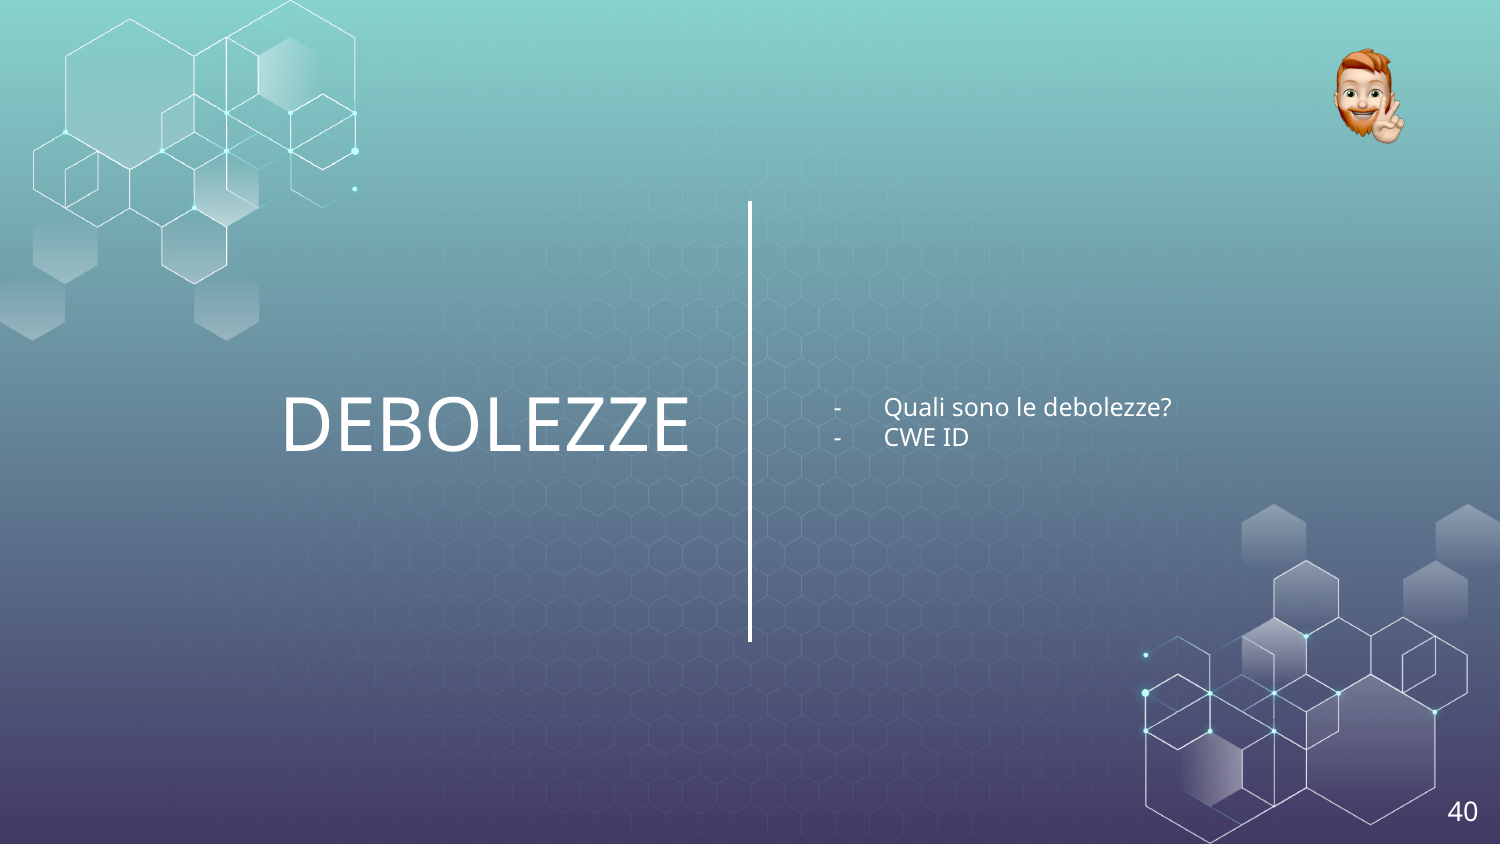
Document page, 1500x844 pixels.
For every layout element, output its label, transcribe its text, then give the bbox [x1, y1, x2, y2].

title DEBOLEZZE [45, 366, 708, 477]
picture [0, 0, 1433, 844]
slide_number ‹#› [1403, 779, 1494, 844]
subtitle Quali sono le debolezze? CWE ID [793, 258, 1245, 586]
picture [1123, 504, 1500, 844]
